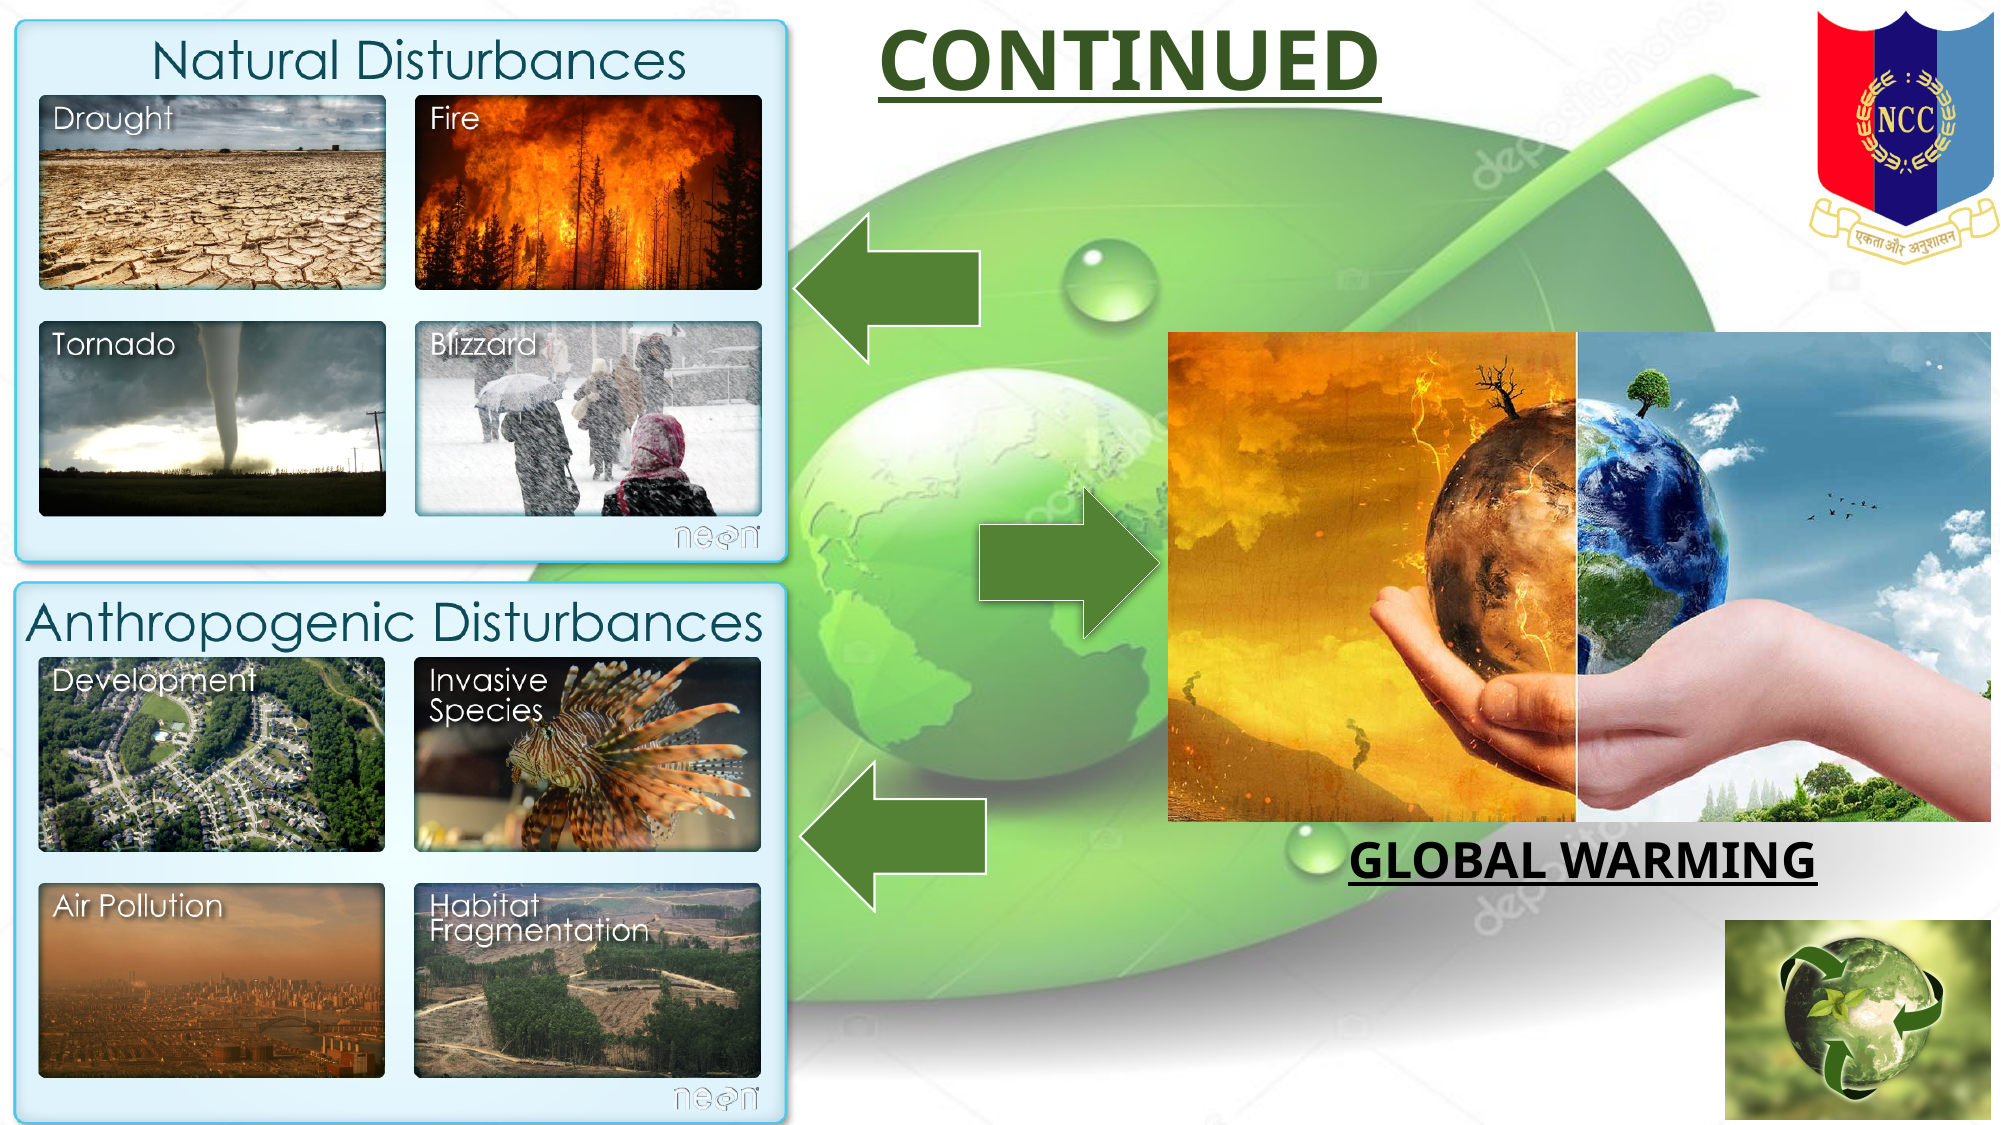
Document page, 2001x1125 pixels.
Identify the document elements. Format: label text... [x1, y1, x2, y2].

picture [1725, 920, 1991, 1120]
picture [1809, 0, 2000, 273]
text_box GLOBAL WARMING [1333, 822, 1882, 896]
picture [0, 0, 807, 1125]
text_box [807, 759, 987, 914]
text_box [979, 486, 1160, 639]
text_box CONTINUED [862, 0, 1457, 115]
picture [1168, 332, 1991, 822]
text_box [807, 211, 981, 366]
